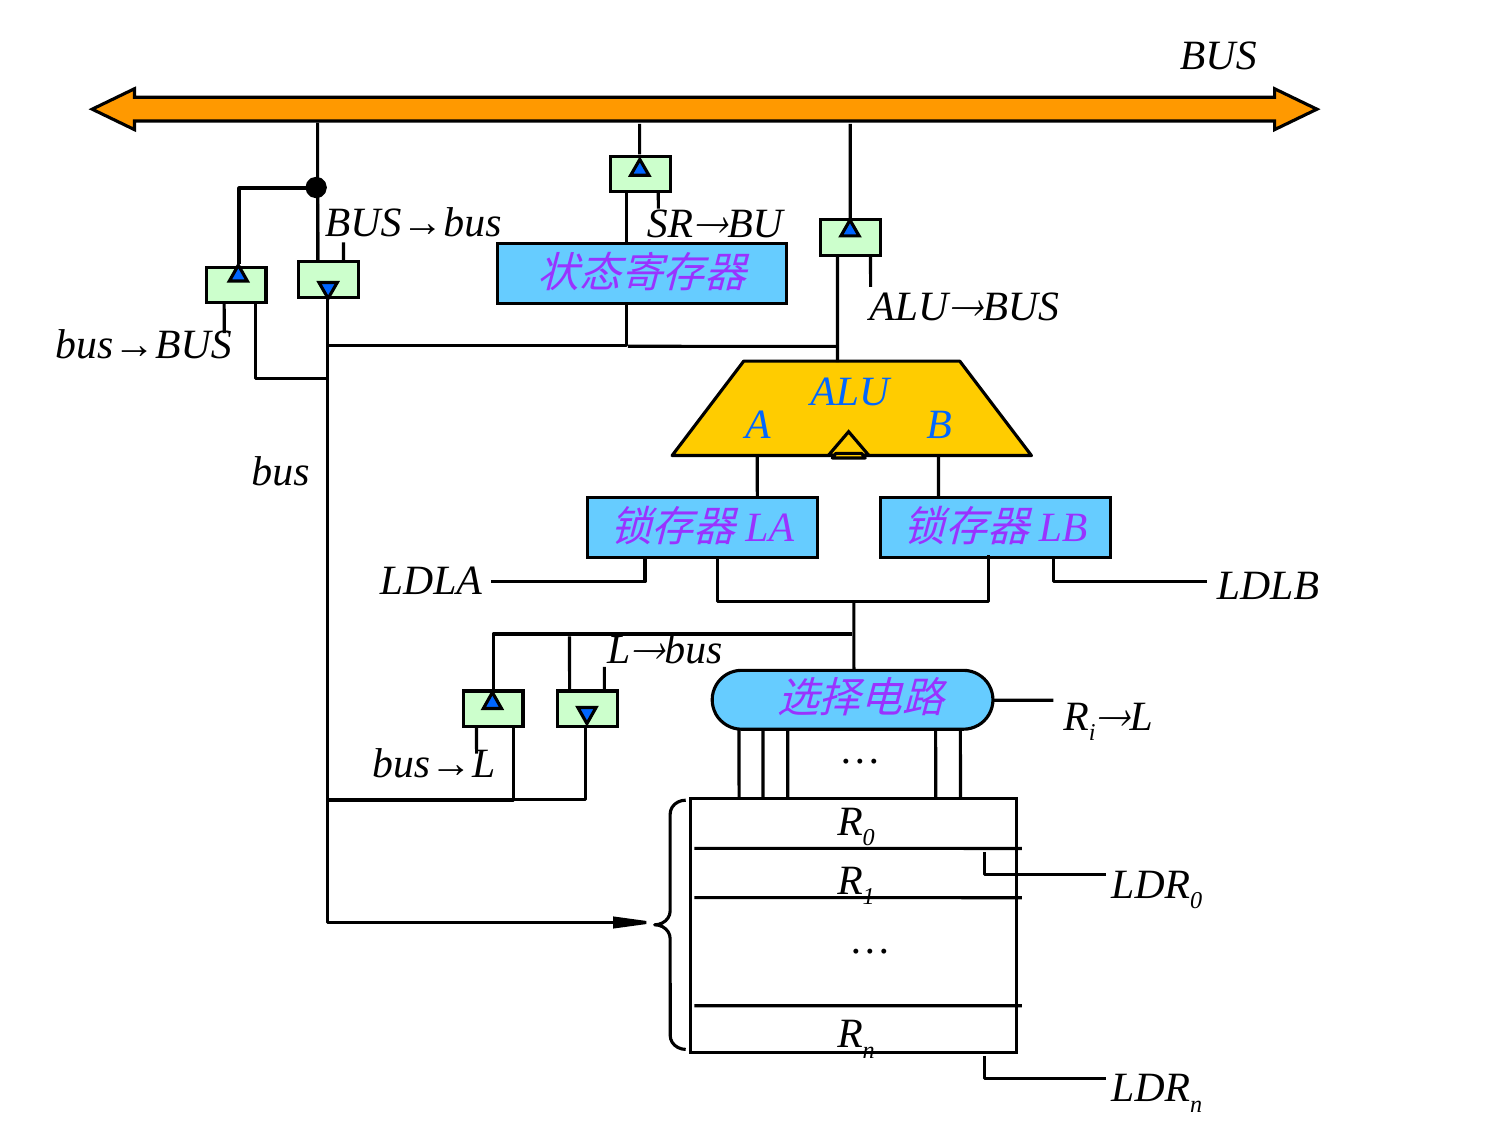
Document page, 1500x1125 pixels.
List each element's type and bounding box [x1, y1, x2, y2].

text_box [41, 37, 1317, 1071]
text_box [654, 800, 686, 1050]
text_box [1111, 1065, 1223, 1094]
text_box [1053, 559, 1329, 610]
text_box [984, 1055, 1107, 1079]
text_box [246, 453, 316, 494]
text_box [1111, 861, 1223, 906]
